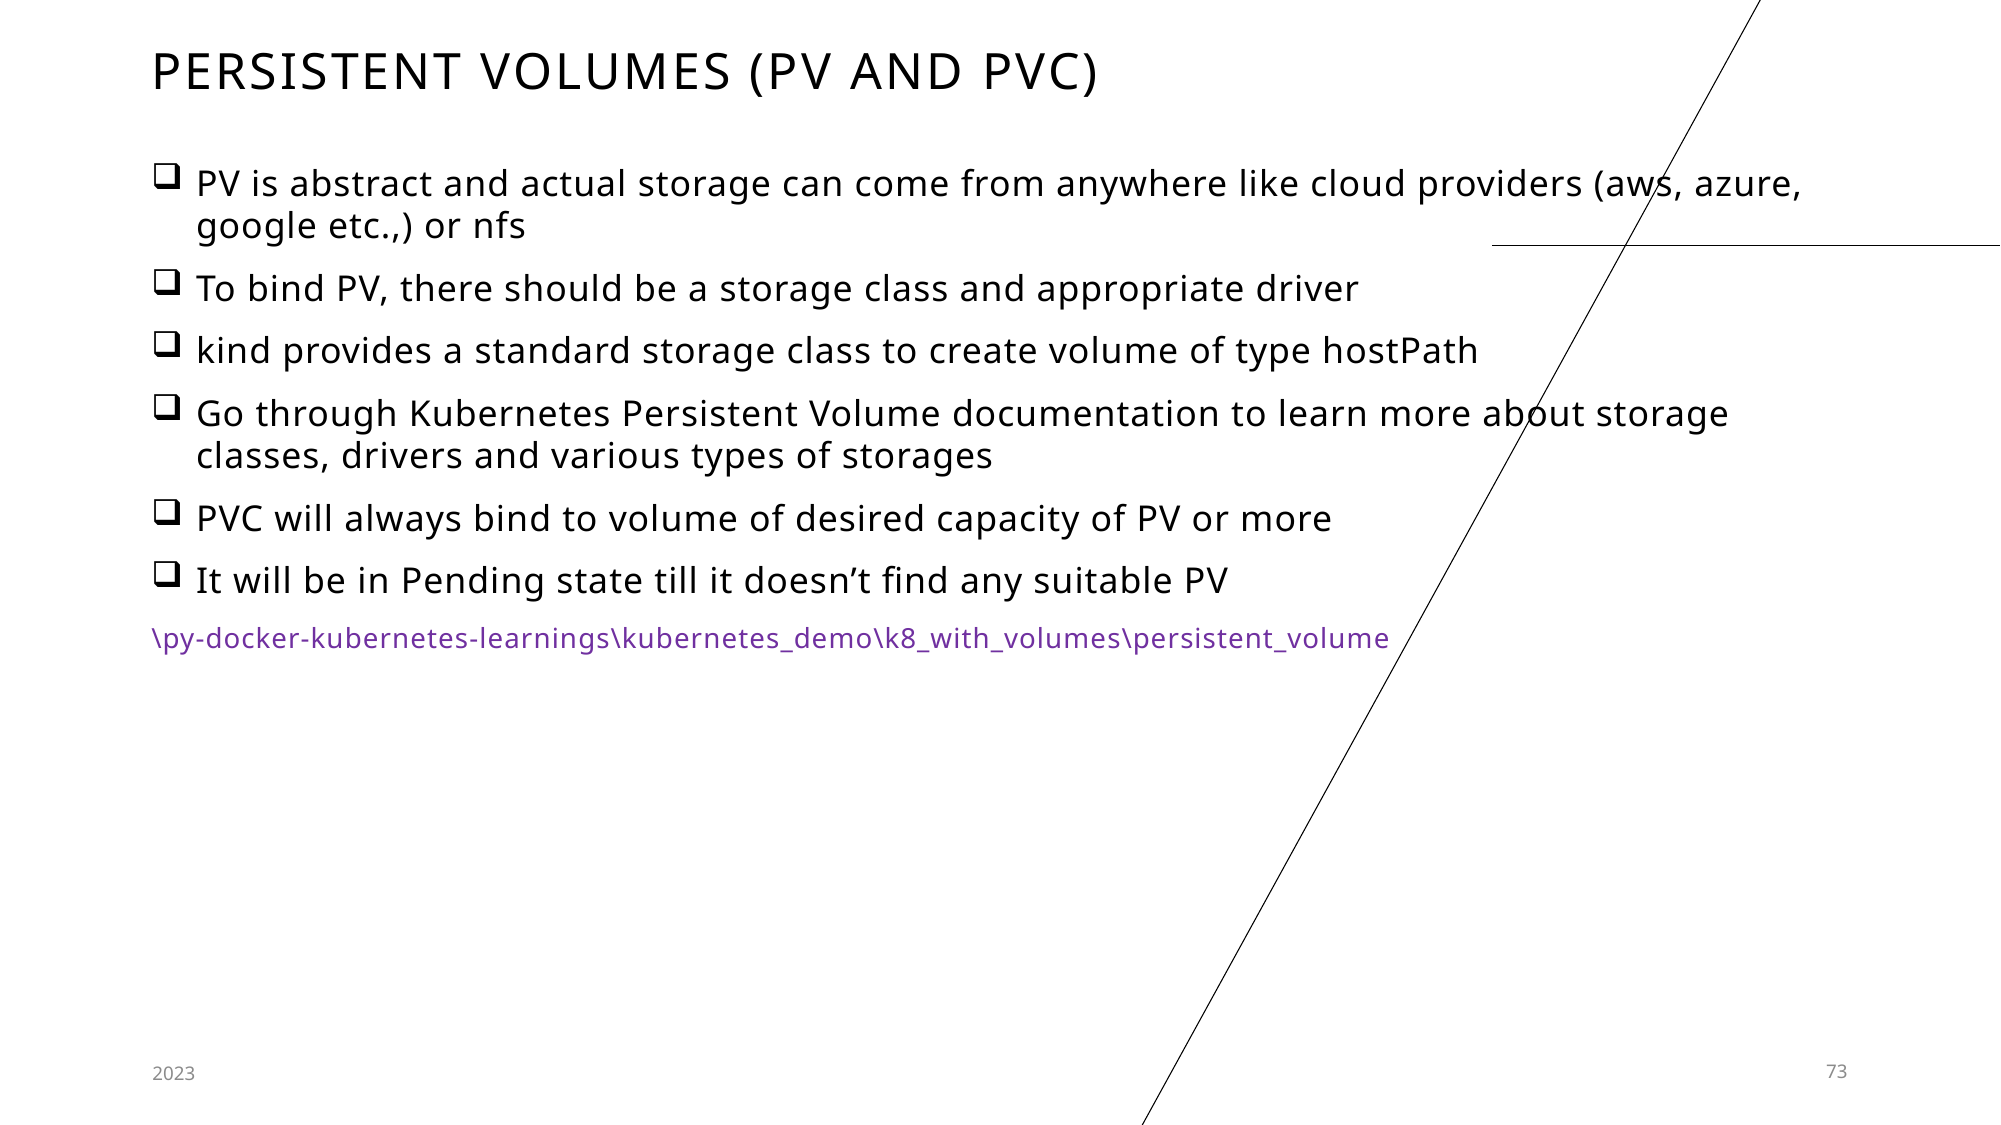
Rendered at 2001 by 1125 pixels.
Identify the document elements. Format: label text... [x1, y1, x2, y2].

slide_number 73 [1412, 1042, 1863, 1103]
list PV is abstract and actual storage can come from anywhere like cloud providers (aws, azure, google etc.,) or nfs To bind PV, there should be a storage class and appropriate driver kind provides a standard storage class to create volume of type hostPath Go through Kubernetes Persistent Volume documentation to learn more about storage classes, drivers and various types of storages PVC will always bind to volume of desired capacity of PV or more It will be in Pending state till it doesn’t find any suitable PV \py-docker-kubernetes-learnings\kubernetes_demo\k8_with_volumes\persistent_volume [136, 152, 1824, 664]
title Persistent volumes (PV and PVC) [136, 23, 1125, 108]
slide_number 2023 [137, 1042, 338, 1103]
